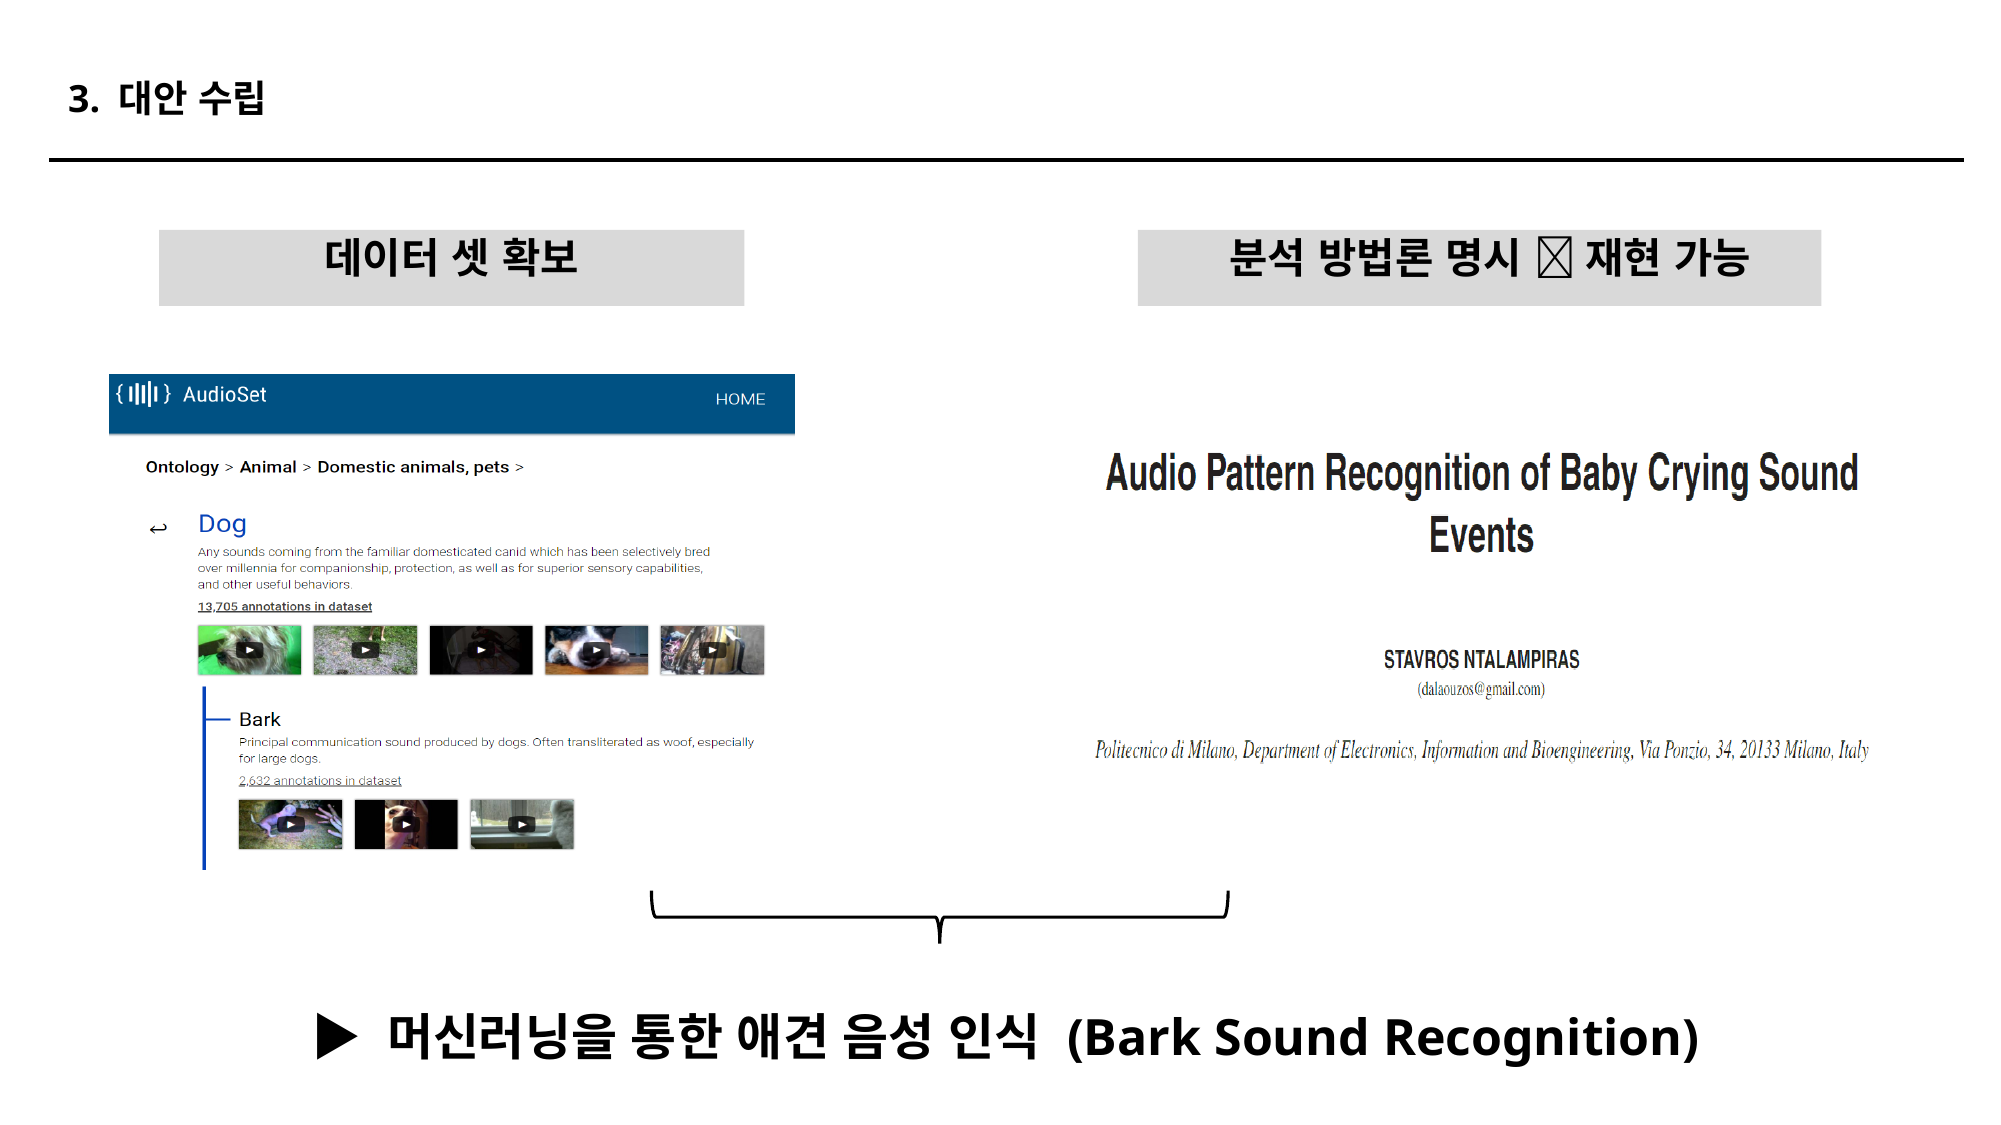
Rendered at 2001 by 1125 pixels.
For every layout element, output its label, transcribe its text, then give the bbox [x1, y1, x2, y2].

text_box 분석 방법론 명시  재현 가능 [1137, 229, 1822, 306]
text_box 3. 대안 수립 [48, 53, 1966, 142]
text_box [650, 890, 1229, 944]
text_box ▶ 머신러닝을 통한 애견 음성 인식 (Bark Sound Recognition) [141, 966, 1870, 1073]
text_box 데이터 셋 확보 [159, 229, 745, 306]
picture [109, 374, 795, 871]
picture [1057, 417, 1928, 807]
